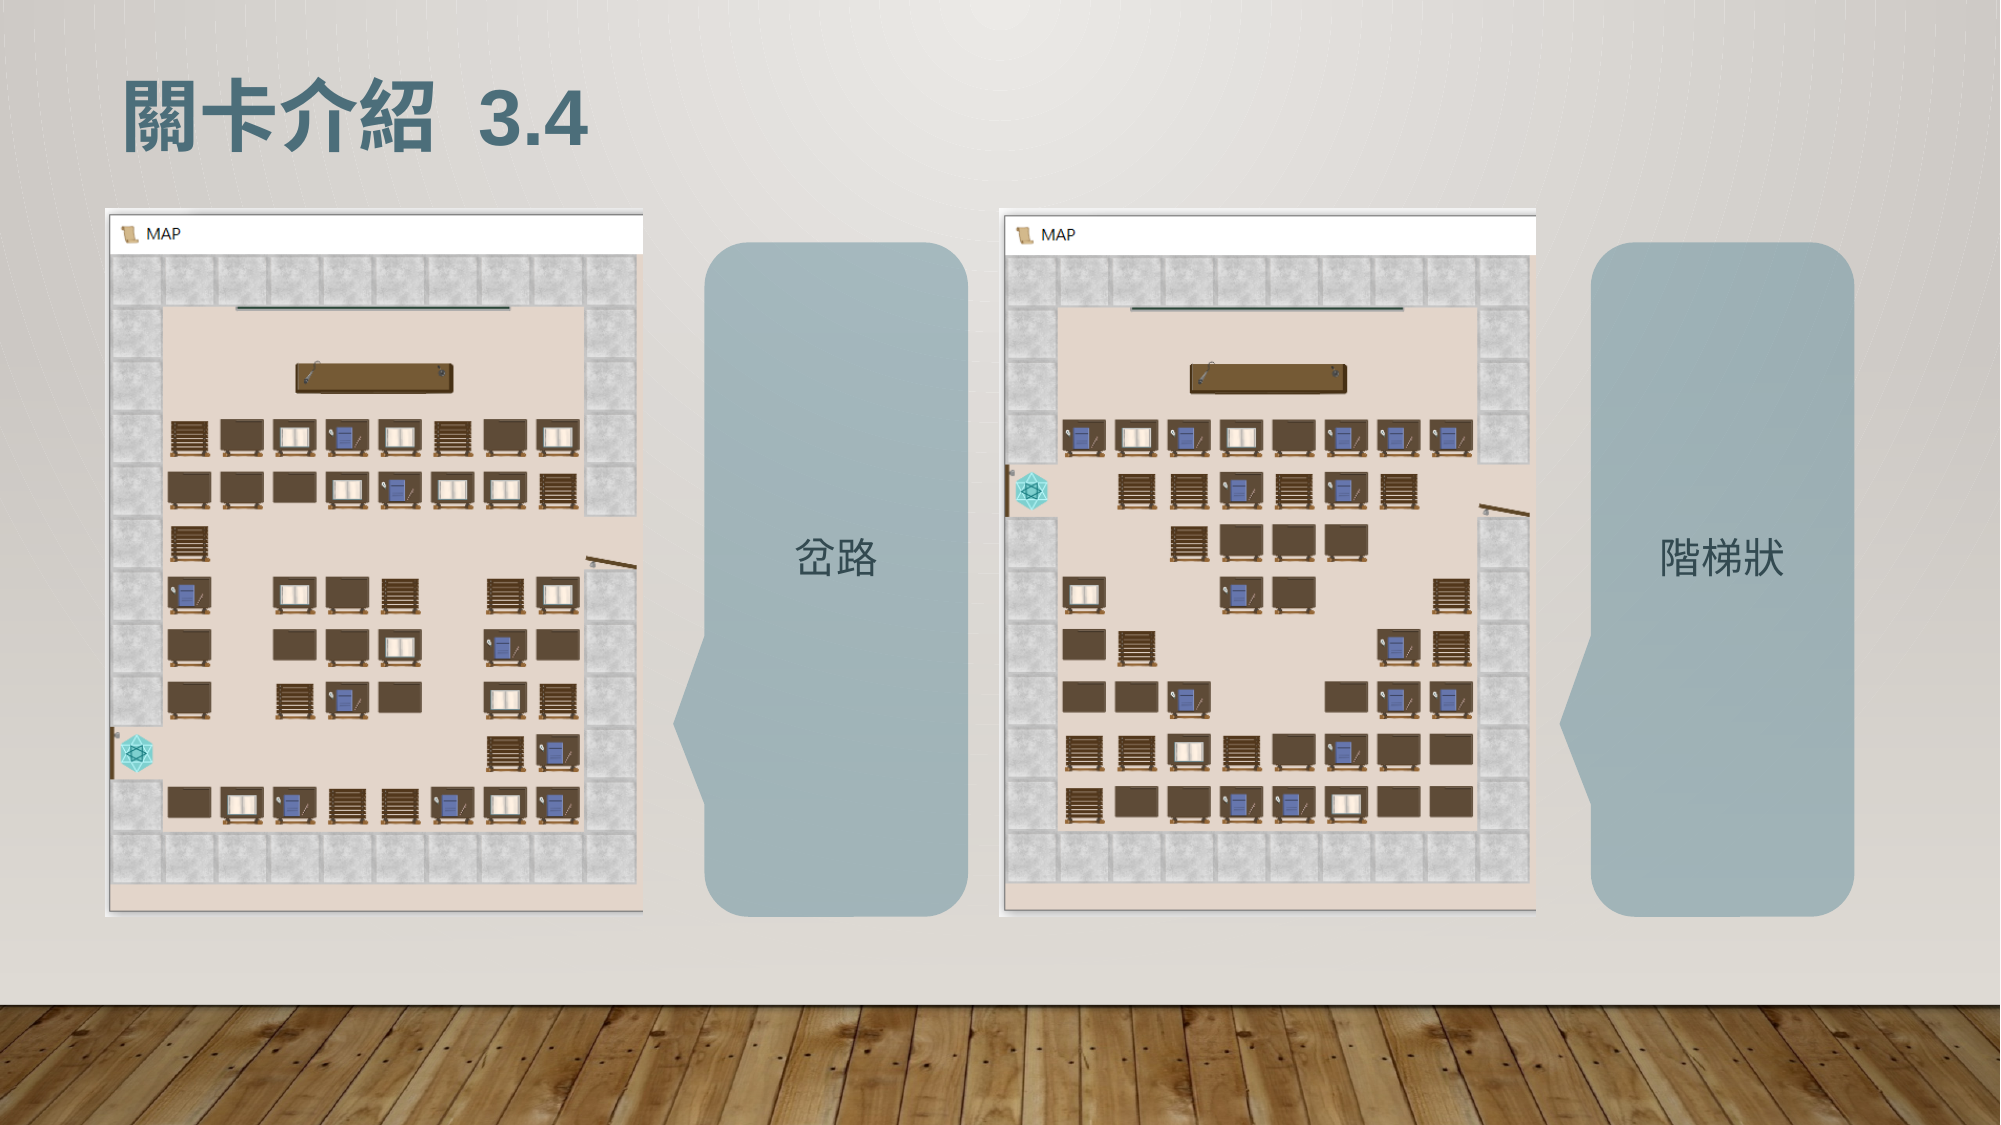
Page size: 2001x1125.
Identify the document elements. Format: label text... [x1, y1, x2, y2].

text_box 階梯狀 [1559, 242, 1855, 917]
text_box 關卡介紹 3.4 [105, 51, 1591, 177]
picture [105, 207, 643, 917]
picture [0, 1005, 2000, 1125]
text_box 岔路 [673, 242, 969, 917]
picture [999, 207, 1537, 917]
